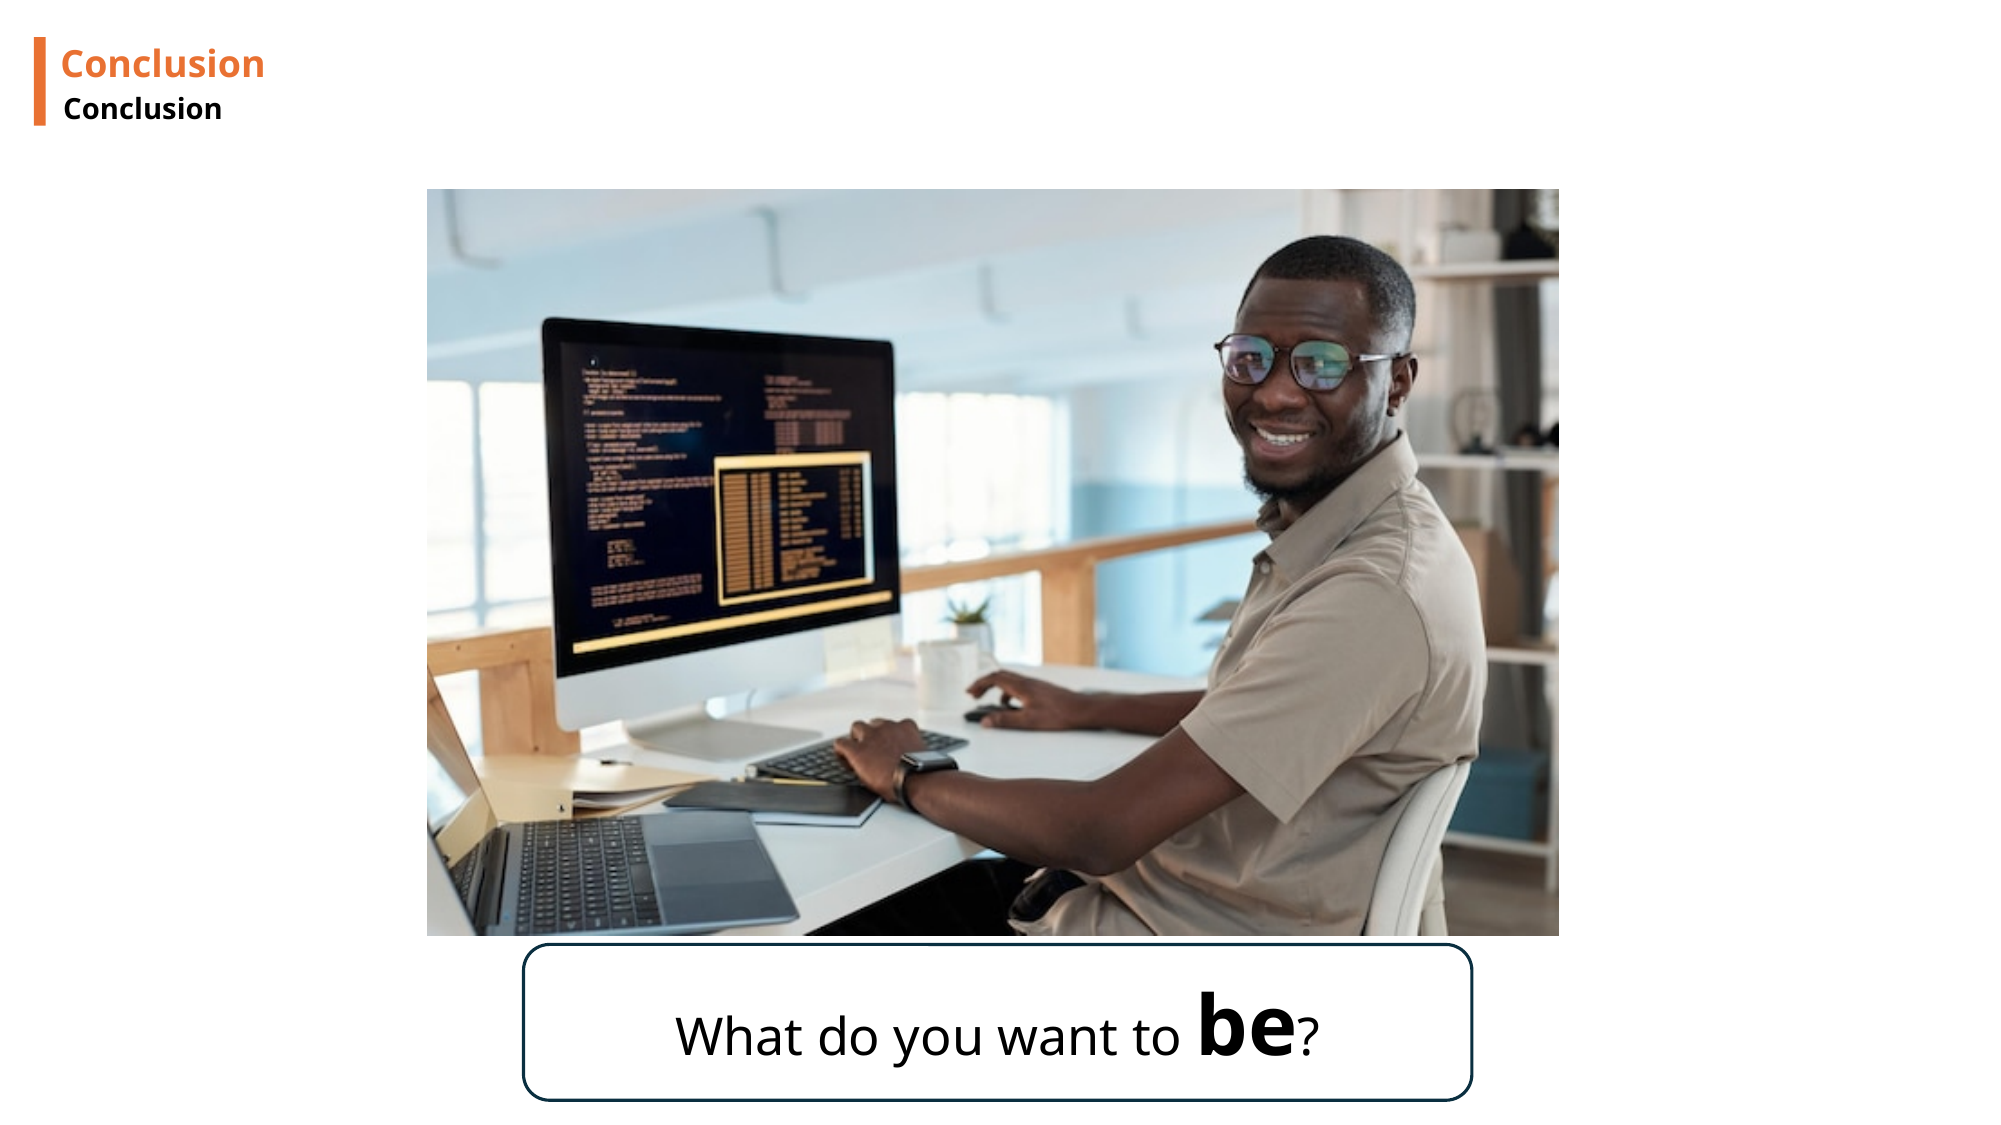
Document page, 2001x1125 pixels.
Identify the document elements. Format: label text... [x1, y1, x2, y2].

text_box [32, 35, 47, 127]
text_box What do you want to be? [521, 942, 1474, 1102]
text_box Conclusion [48, 83, 428, 133]
text_box Conclusion [45, 32, 596, 92]
picture [426, 188, 1560, 937]
